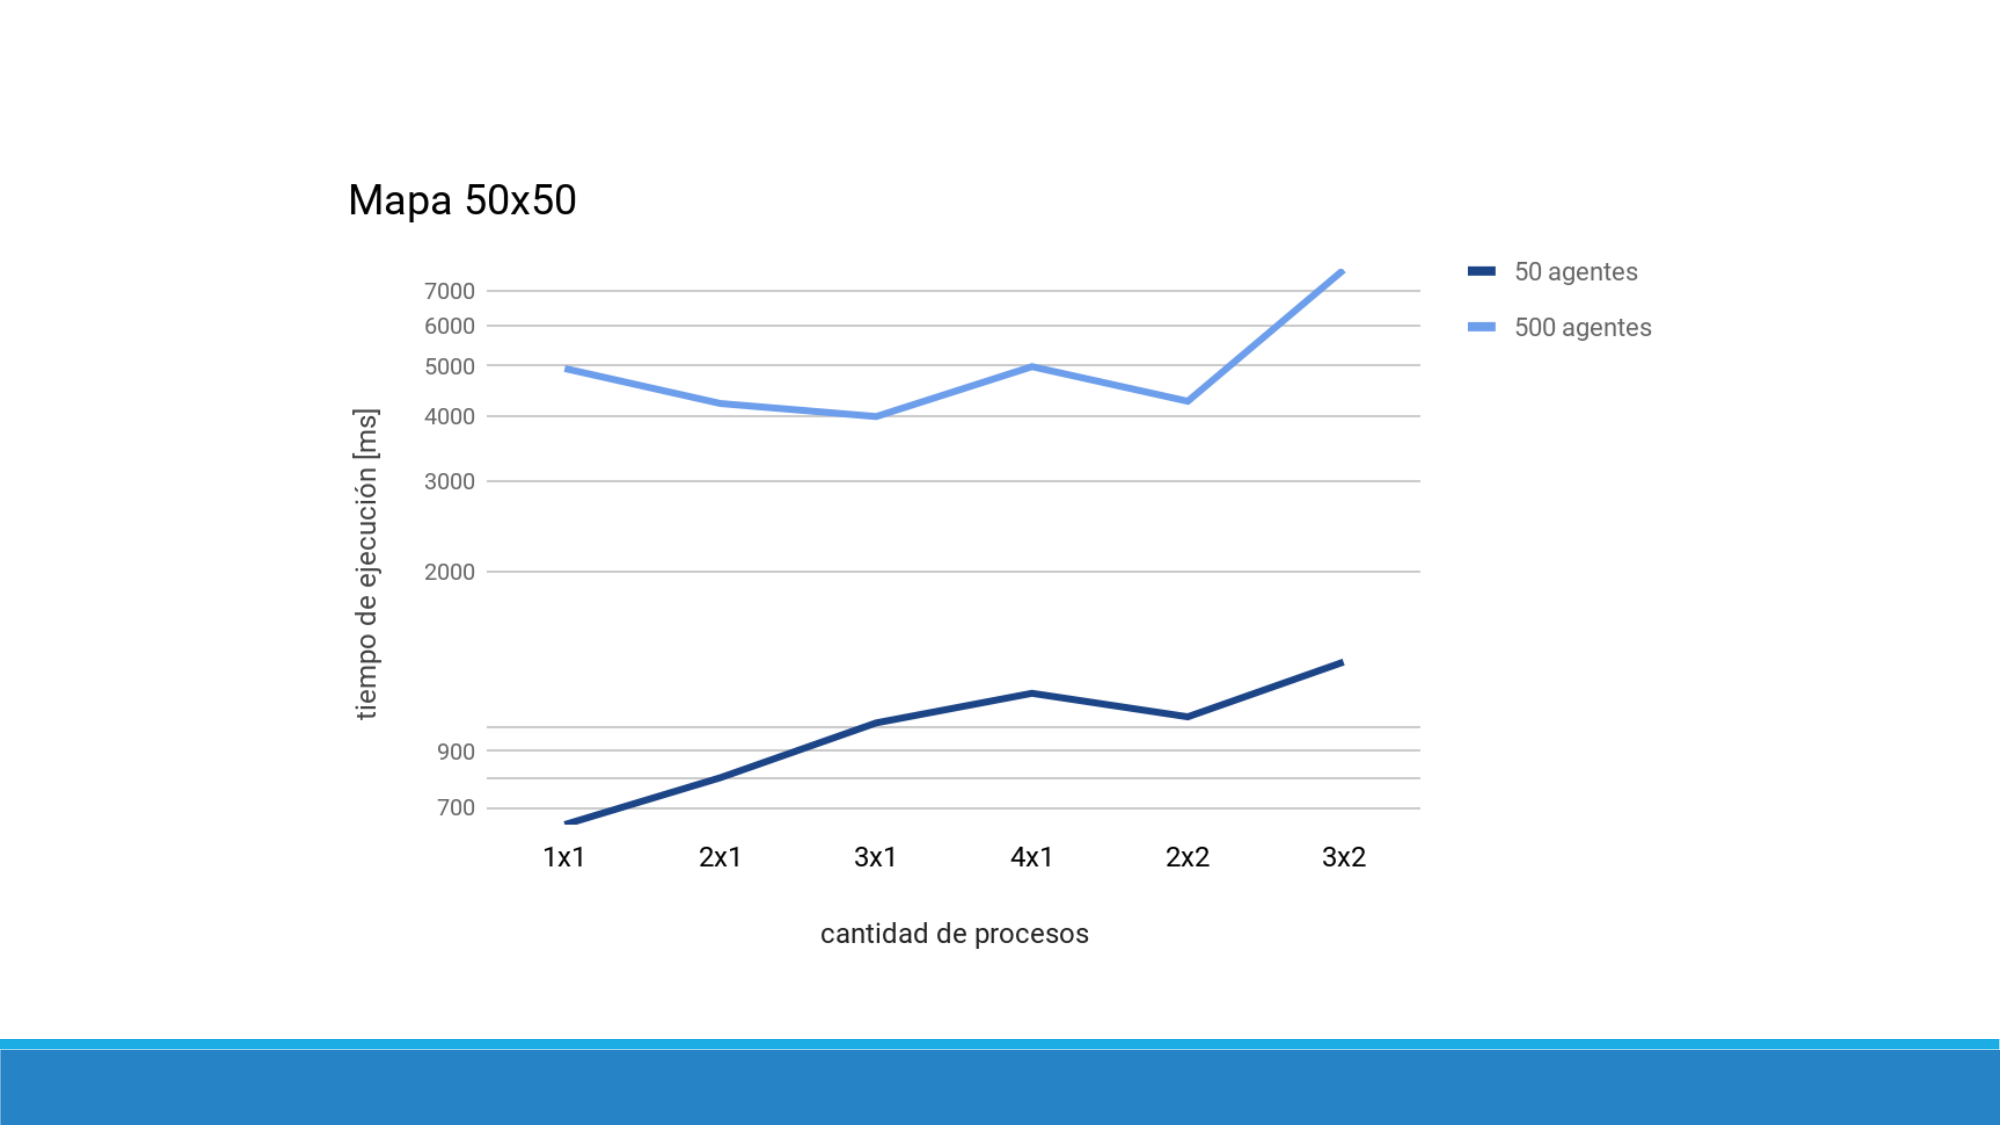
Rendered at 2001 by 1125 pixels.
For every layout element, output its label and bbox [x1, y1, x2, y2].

picture [304, 132, 1696, 993]
